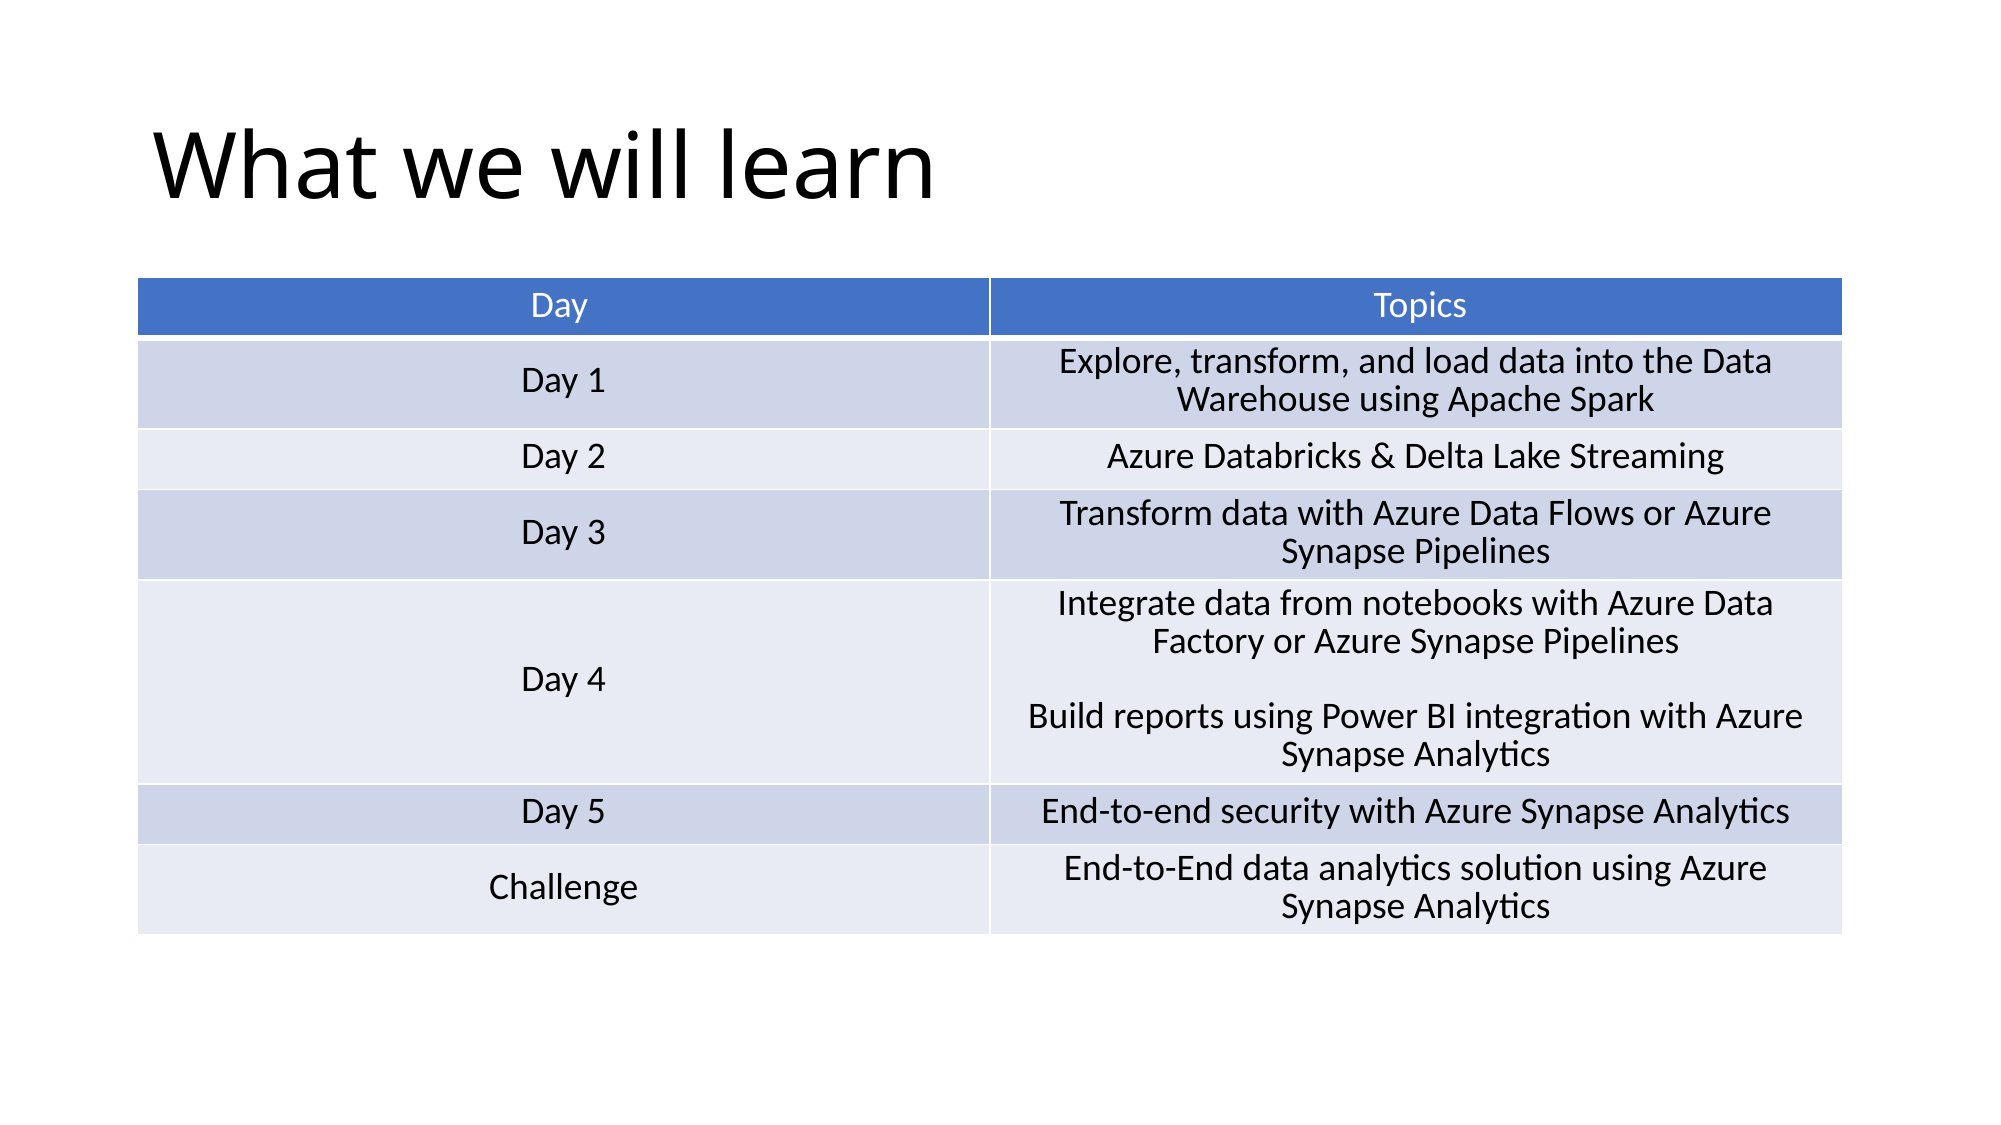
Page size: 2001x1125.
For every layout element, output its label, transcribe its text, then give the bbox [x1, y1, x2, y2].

table_cell Explore, transform, and load data into the Data Warehouse using Apache Spark [991, 341, 1842, 428]
table_cell Day 5 [138, 785, 989, 844]
table_cell Transform data with Azure Data Flows or Azure Synapse Pipelines [991, 490, 1842, 579]
title What we will learn [137, 59, 1863, 278]
table_header Topics [991, 278, 1842, 335]
table_cell Day 3 [138, 490, 989, 579]
table_cell Day 2 [138, 430, 989, 489]
table_cell Integrate data from notebooks with Azure Data Factory or Azure Synapse Pipelines Build reports using Power BI integration with Azure Synapse Analytics [991, 581, 1842, 783]
table_cell End-to-End data analytics solution using Azure Synapse Analytics [991, 845, 1842, 934]
table_cell Challenge [138, 845, 989, 934]
table_header Day [138, 278, 989, 335]
table_cell End-to-end security with Azure Synapse Analytics [991, 785, 1842, 844]
table_cell Day 4 [138, 581, 989, 783]
table_cell Day 1 [138, 341, 989, 428]
table_cell Azure Databricks & Delta Lake Streaming [991, 430, 1842, 489]
